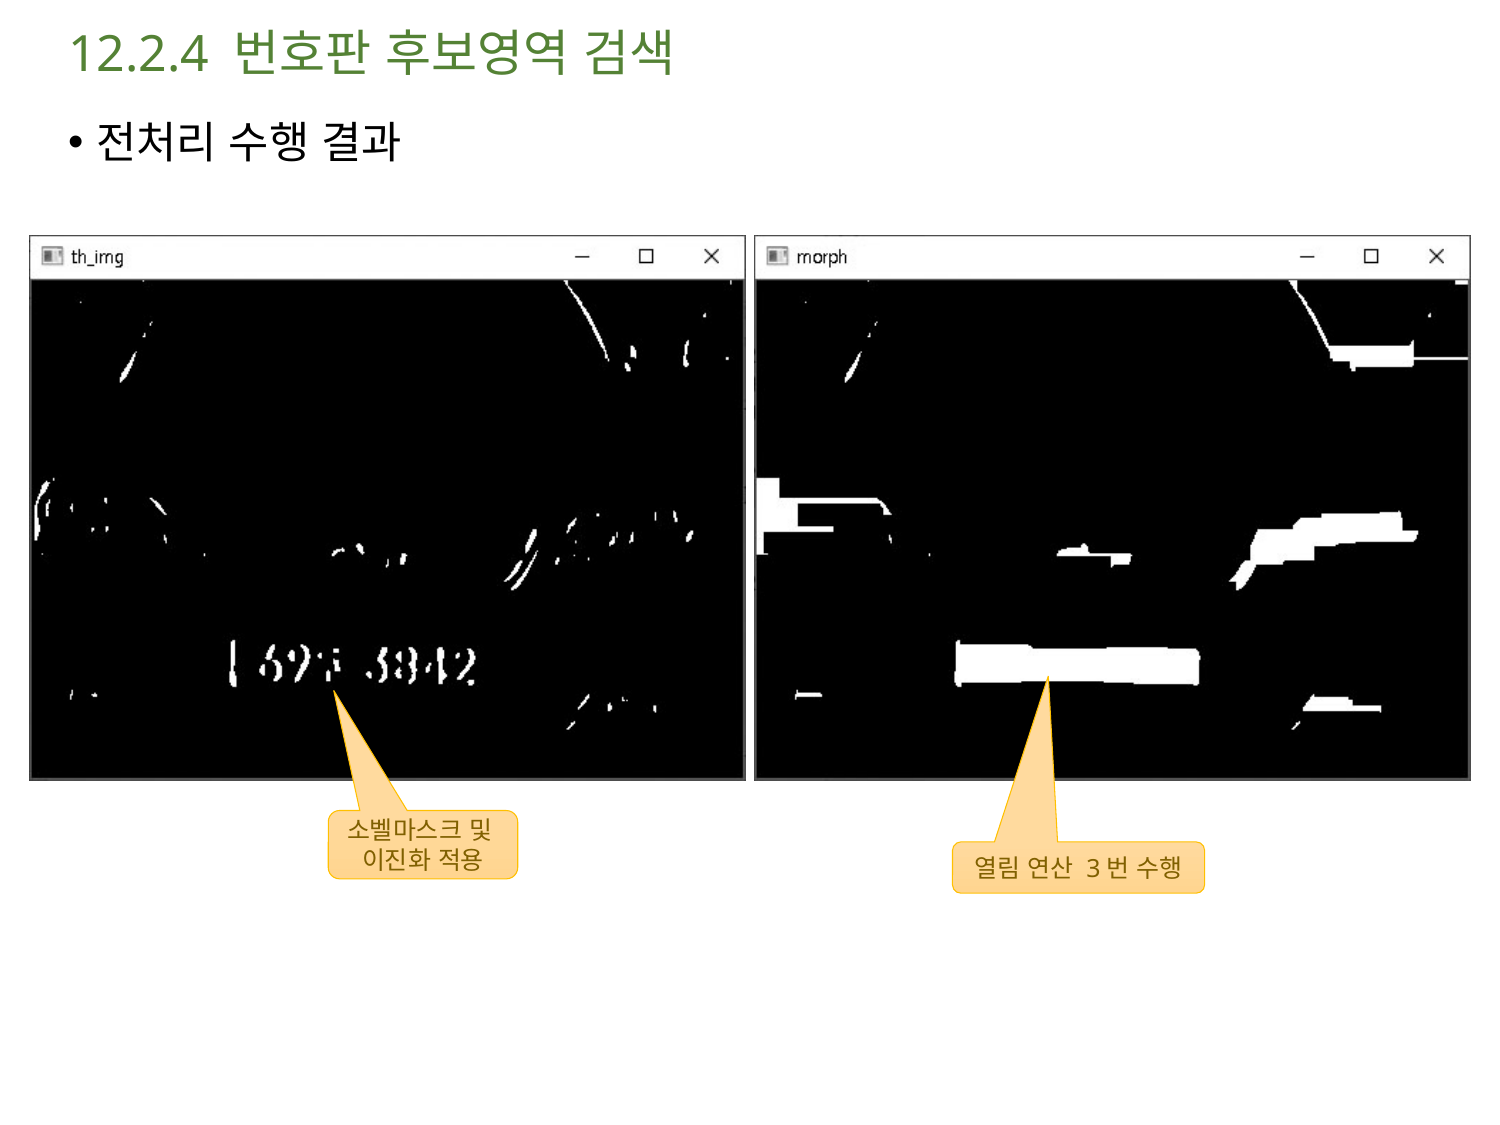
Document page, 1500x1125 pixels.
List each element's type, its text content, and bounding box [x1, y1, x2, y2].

picture [29, 235, 746, 781]
title 12.2.4 번호판 후보영역 검색 [53, 4, 1459, 107]
list 전처리 수행 결과 [53, 113, 1459, 1102]
text_box 열림 연산 3번 수행 [951, 781, 1206, 894]
picture [754, 235, 1471, 781]
text_box 소벨마스크 및 이진화 적용 [327, 781, 519, 880]
